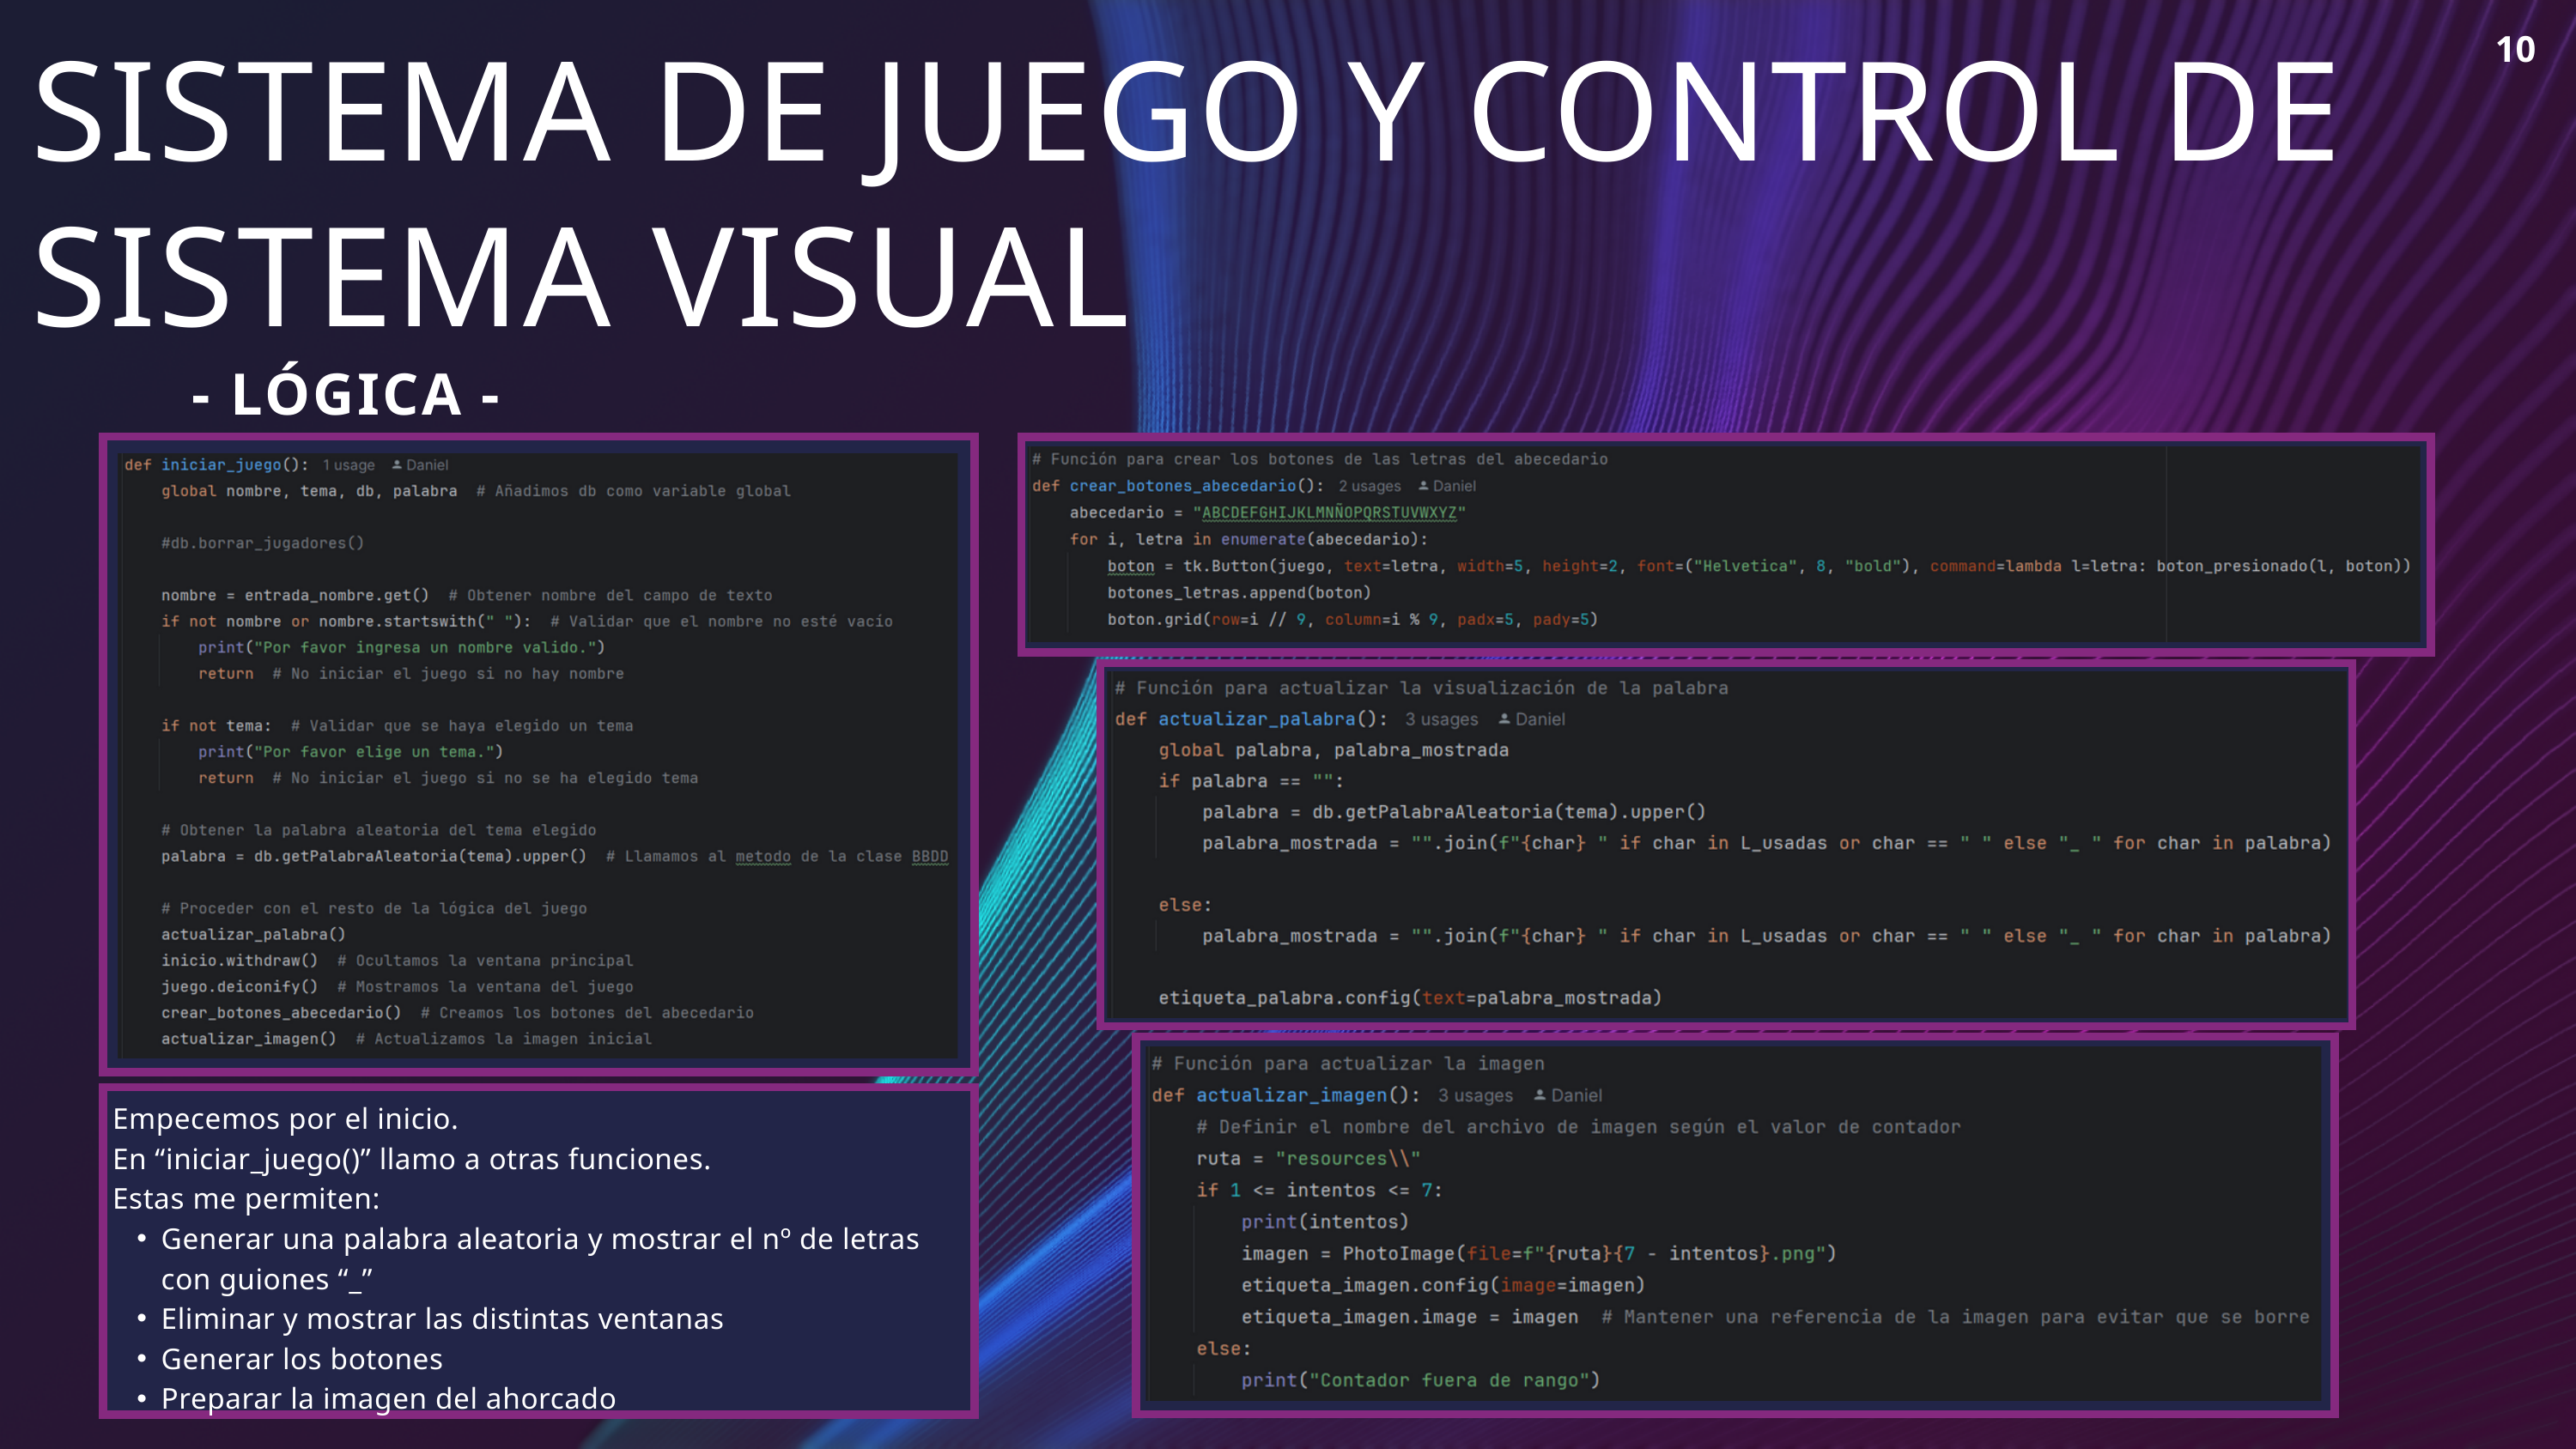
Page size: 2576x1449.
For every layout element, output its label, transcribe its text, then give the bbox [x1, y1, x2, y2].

text_box [0, 0, 2576, 1449]
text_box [102, 1086, 975, 1416]
text_box SISTEMA DE JUEGO Y CONTROL DE SISTEMA VISUAL [31, 23, 2545, 355]
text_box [102, 436, 975, 1073]
text_box - LÓGICA - [29, 346, 663, 427]
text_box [1021, 436, 2432, 653]
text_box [1135, 1036, 2336, 1416]
text_box 10 [2494, 19, 2537, 70]
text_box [1100, 663, 2353, 1027]
